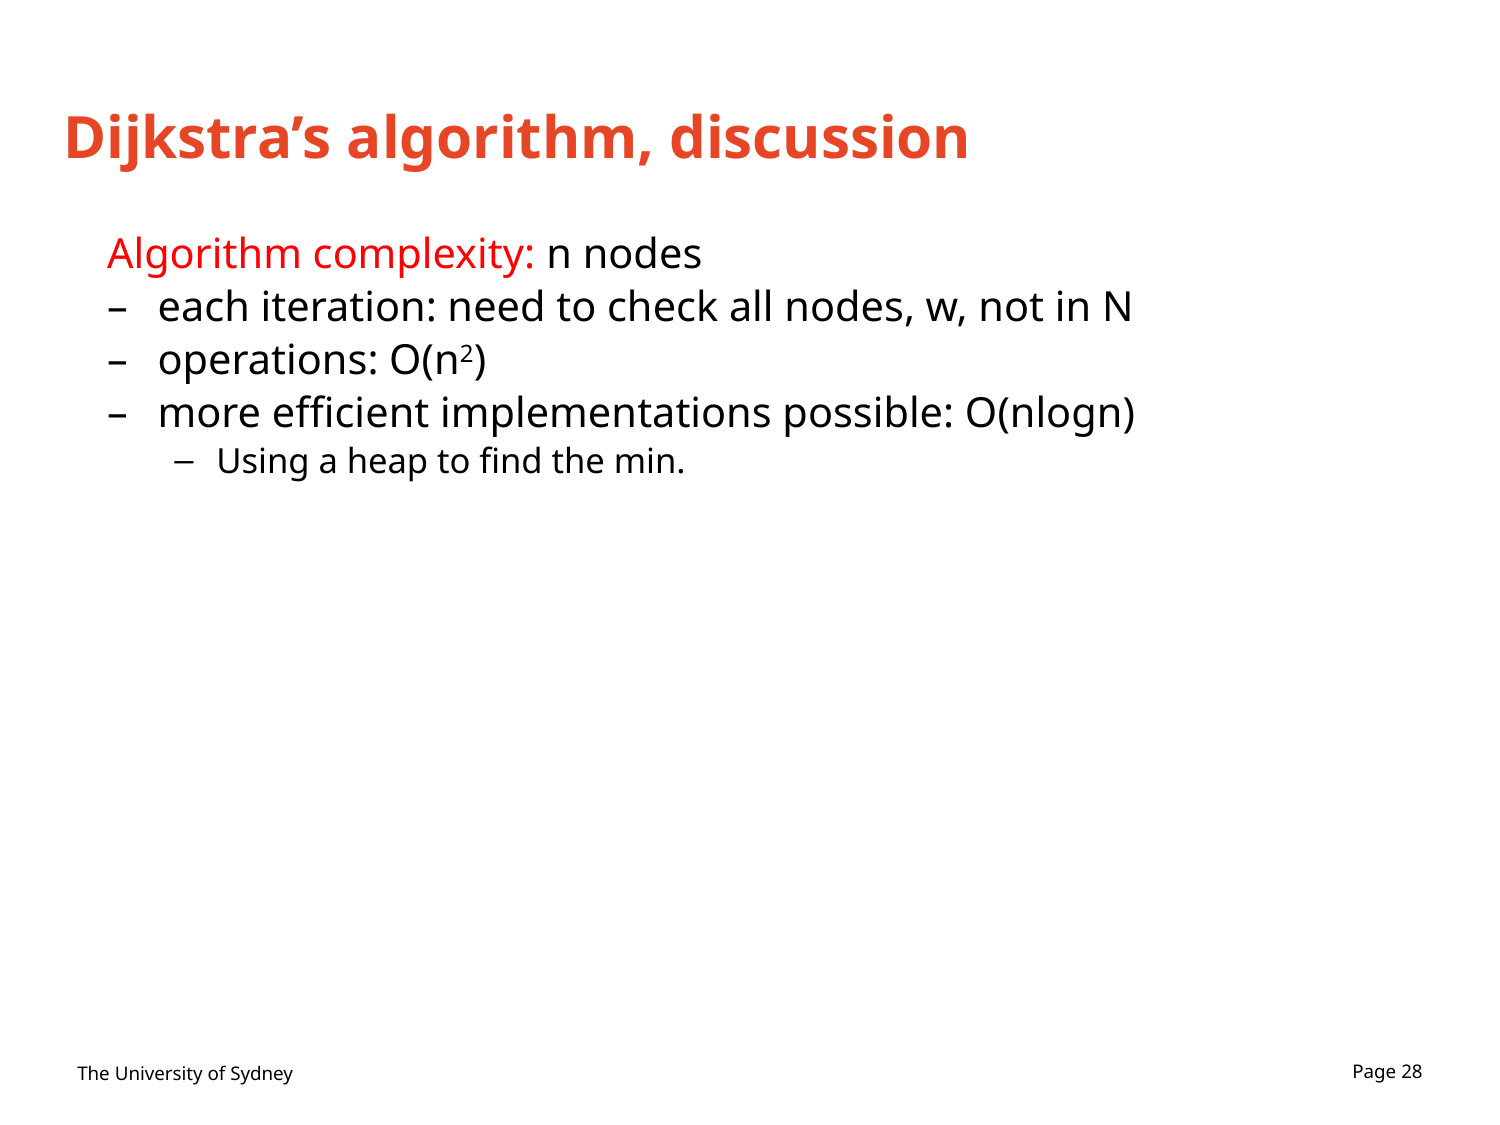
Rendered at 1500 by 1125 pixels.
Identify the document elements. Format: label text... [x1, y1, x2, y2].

list Algorithm complexity: n nodes each iteration: need to check all nodes, w, not in N operations: O(n2) more efficient implementations possible: O(nlogn) Using a heap to find the min. [92, 224, 1405, 489]
title Dijkstra’s algorithm, discussion [48, 99, 1449, 171]
